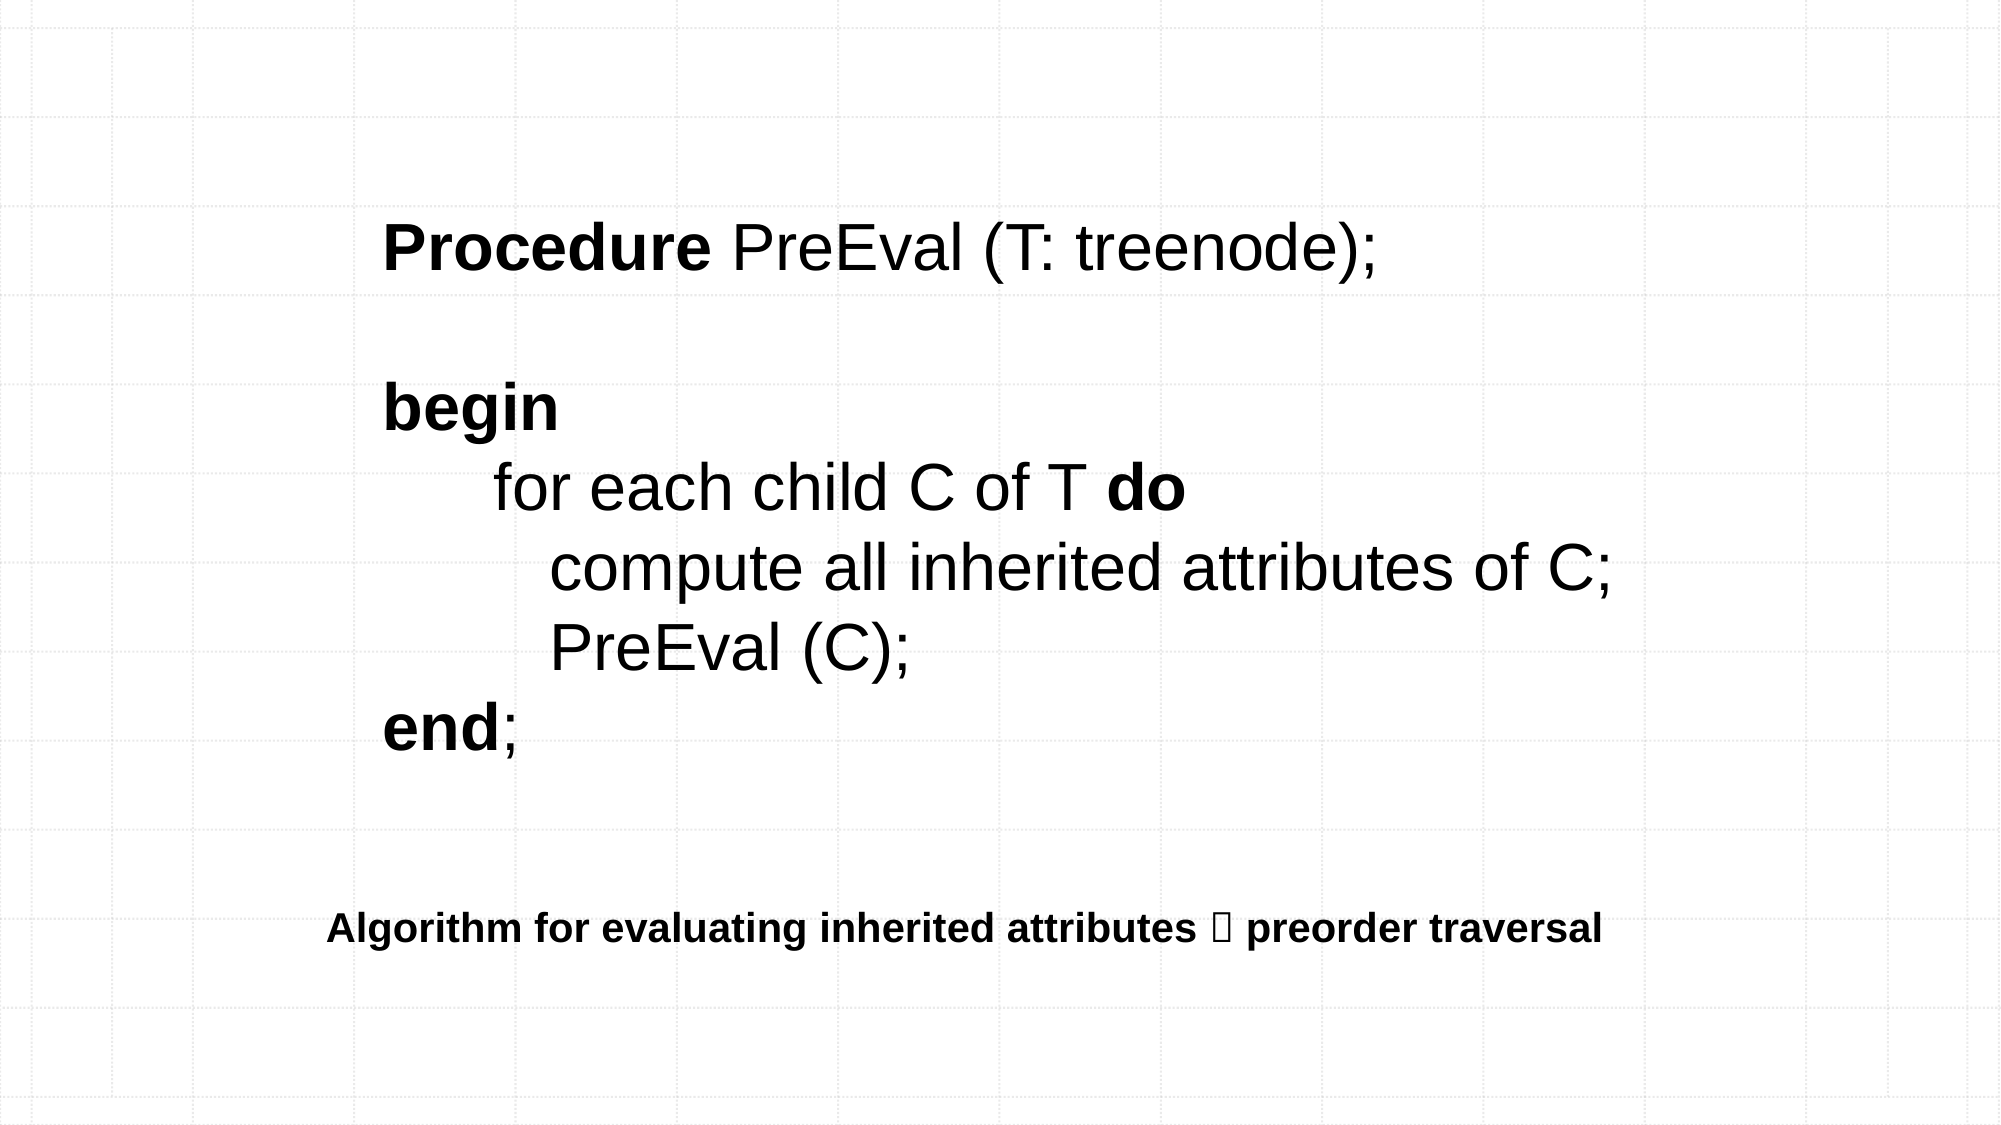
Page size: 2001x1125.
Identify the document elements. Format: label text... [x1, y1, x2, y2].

text_box Algorithm for evaluating inherited attributes  preorder traversal [311, 893, 1619, 958]
text_box Procedure PreEval (T: treenode); begin for each child C of T do compute all inherited attributes of C; PreEval (C); end; [368, 196, 1631, 816]
